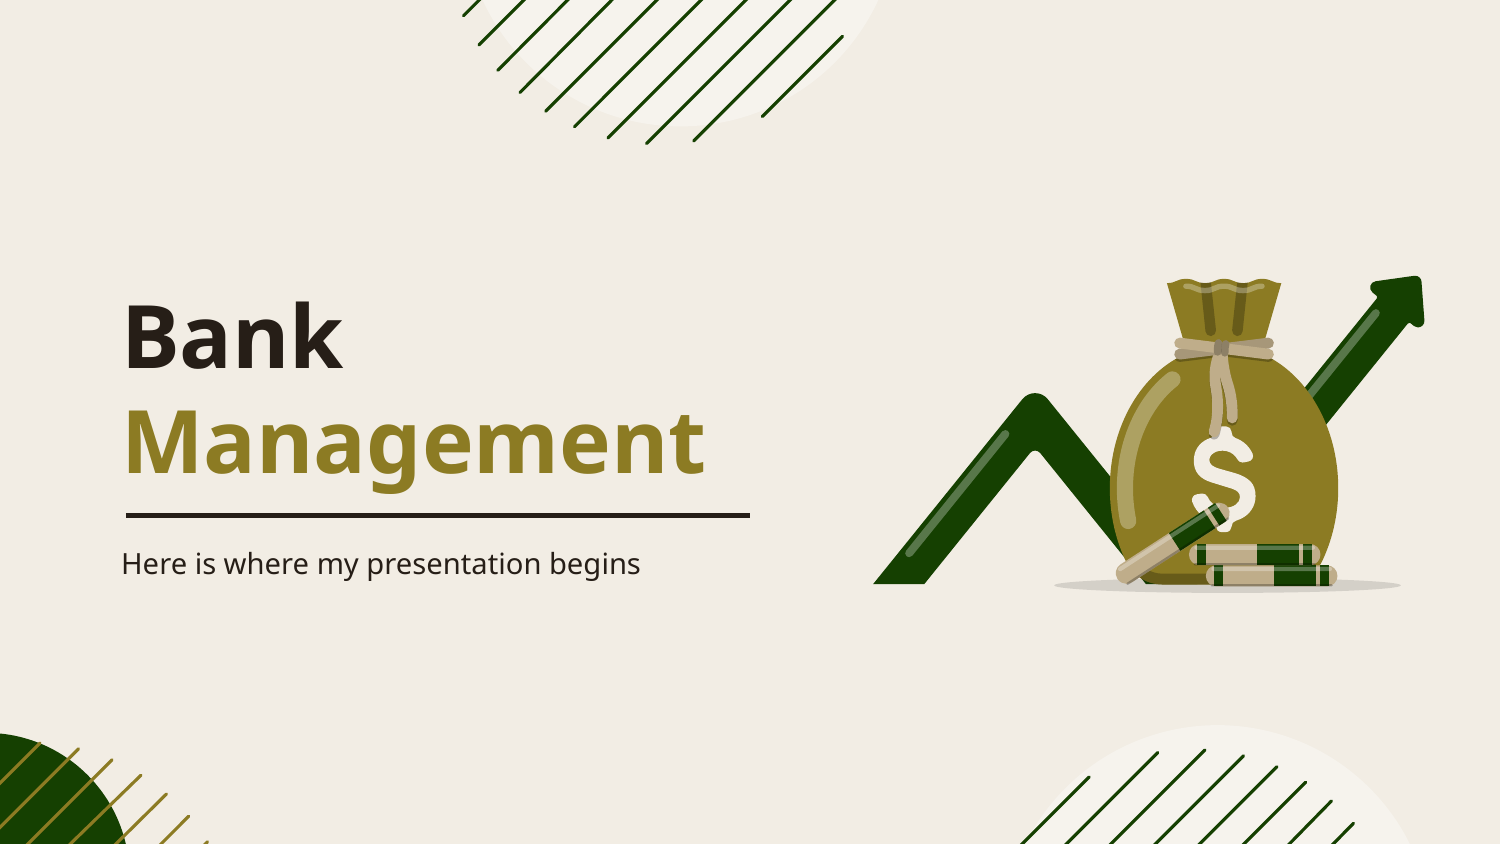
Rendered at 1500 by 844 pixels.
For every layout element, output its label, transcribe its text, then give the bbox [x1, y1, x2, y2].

subtitle Here is where my presentation begins [106, 530, 797, 593]
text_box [446, 0, 899, 144]
title Bank Management [106, 284, 797, 507]
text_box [872, 275, 1425, 594]
